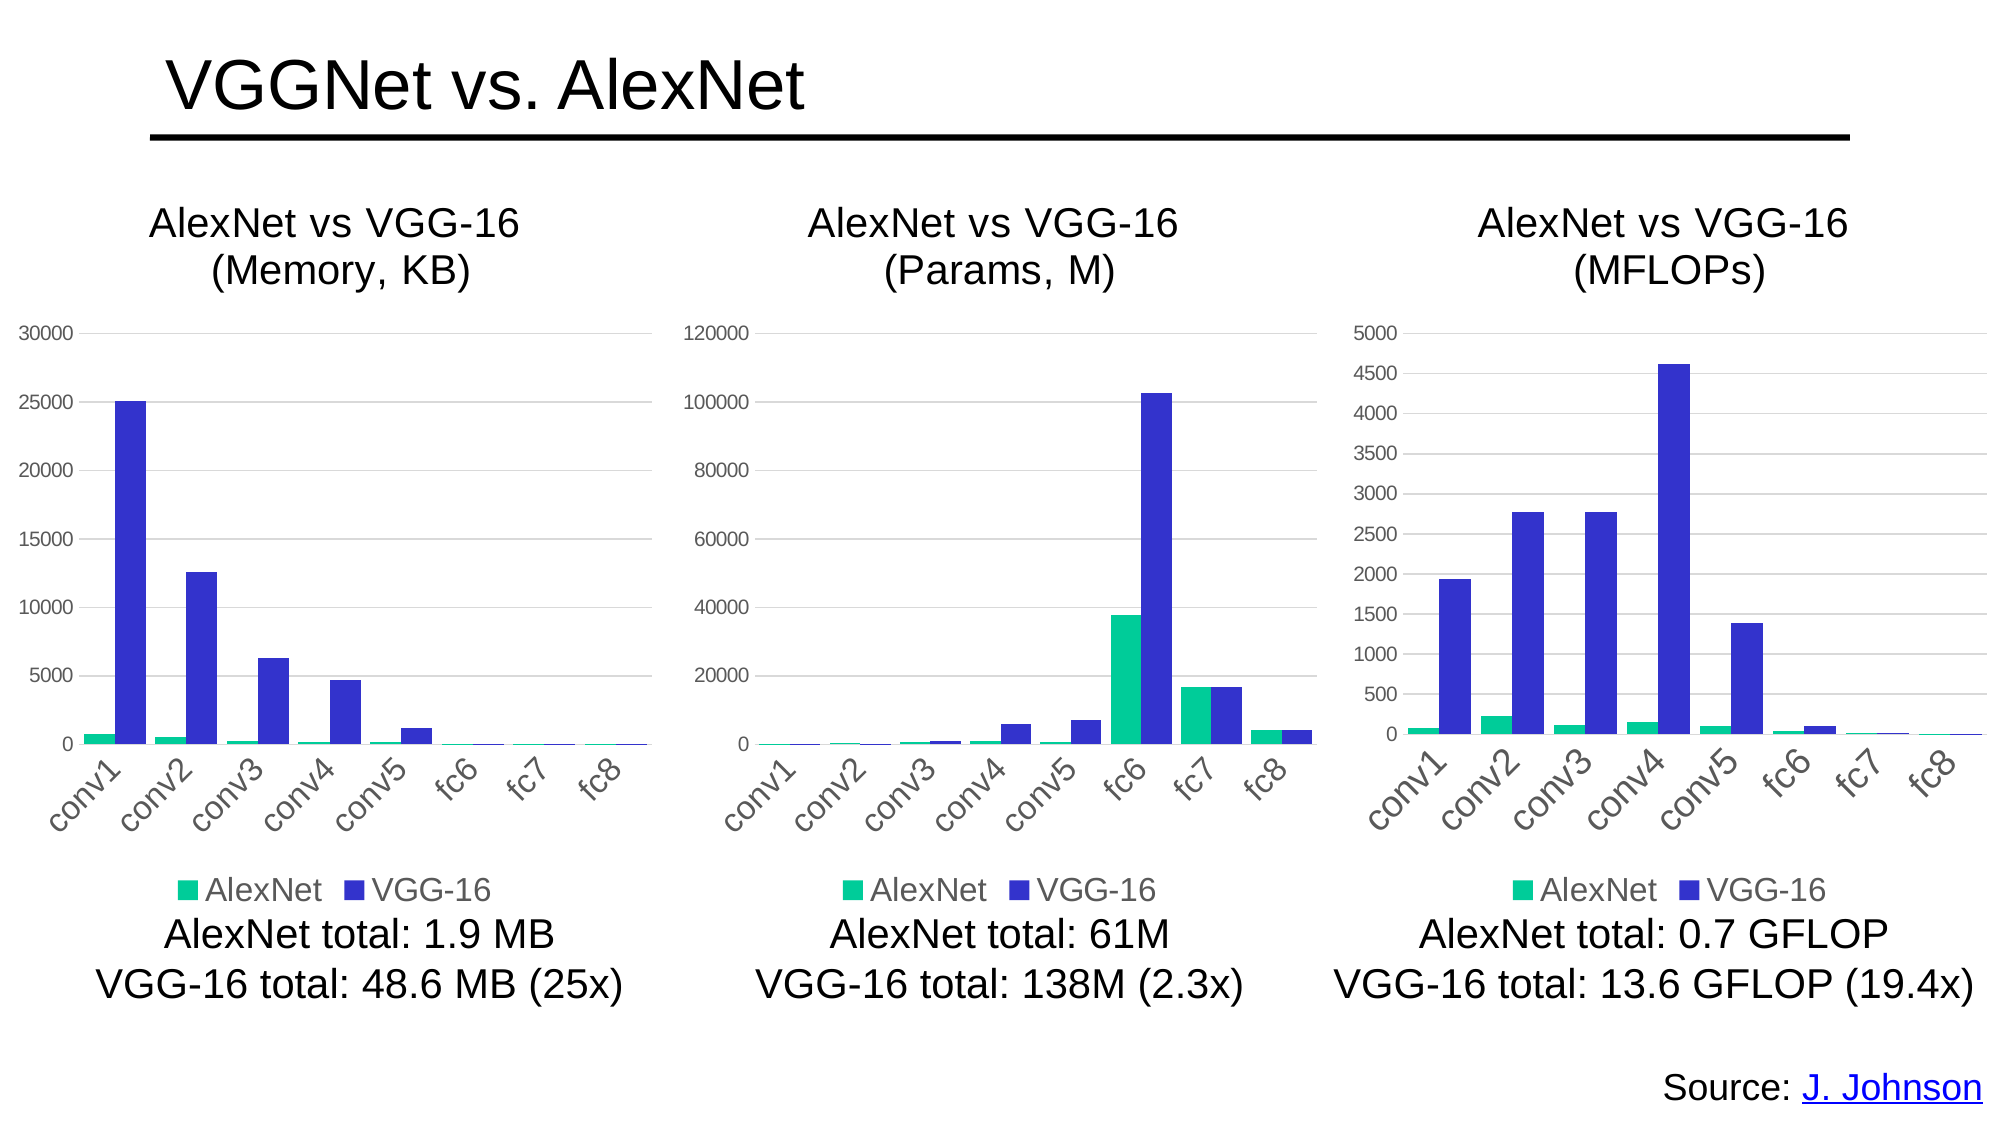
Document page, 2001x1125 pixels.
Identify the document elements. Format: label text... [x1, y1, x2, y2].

text_box AlexNet total: 1.9 MB VGG-16 total: 48.6 MB (25x) [80, 922, 639, 1015]
text_box AlexNet total: 61M VGG-16 total: 138M (2.3x) [740, 922, 1260, 1015]
text_box AlexNet total: 0.7 GFLOP VGG-16 total: 13.6 GFLOP (19.4x) [1318, 918, 1990, 1015]
text_box Source: J. Johnson [1647, 1055, 1999, 1115]
title VGGNet vs. AlexNet [149, 12, 1851, 151]
chart [4, 164, 666, 916]
chart [1339, 164, 2000, 916]
chart [669, 164, 1331, 916]
